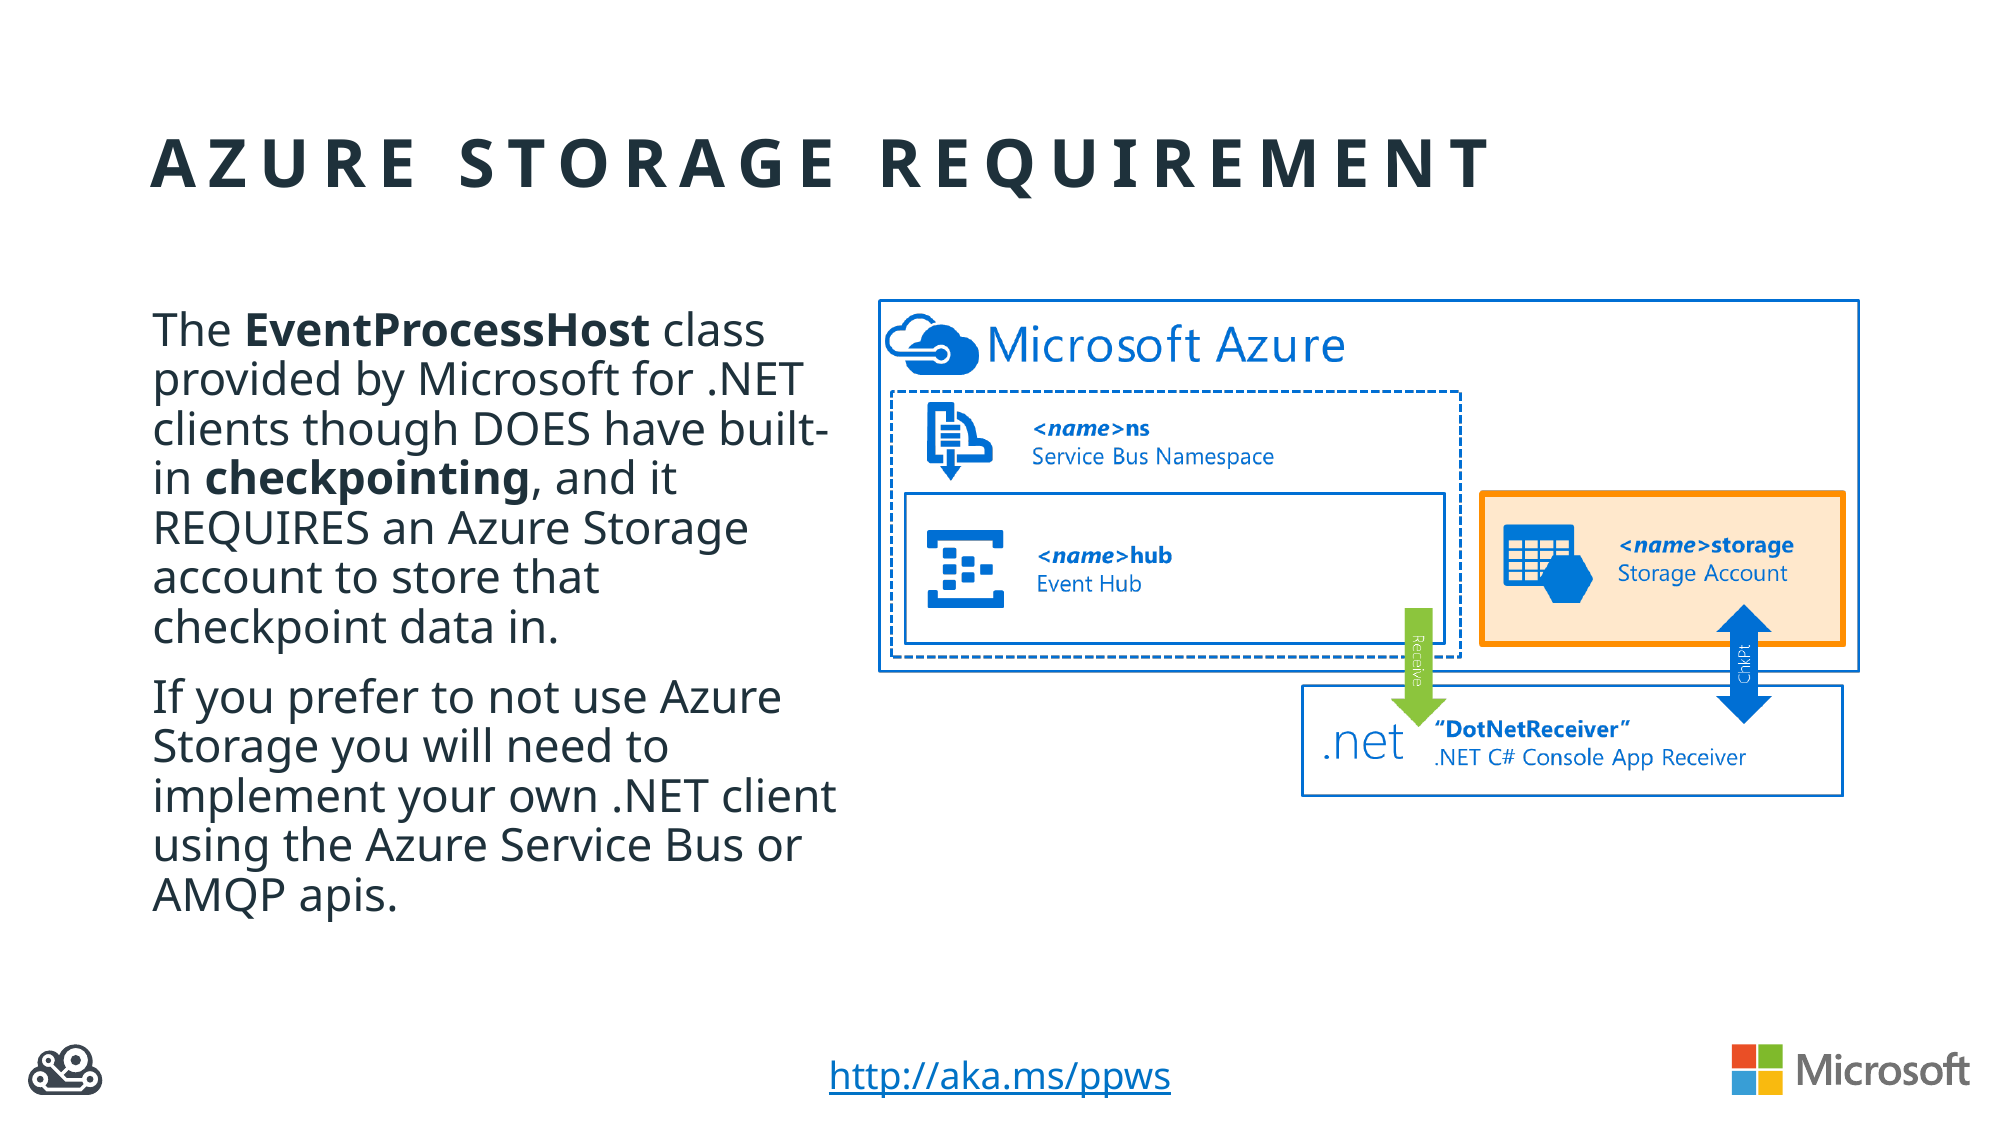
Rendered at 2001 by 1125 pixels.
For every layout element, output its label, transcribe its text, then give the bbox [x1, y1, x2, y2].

list The EventProcessHost class provided by Microsoft for .NET clients though DOES have built-in checkpointing, and it REQUIRES an Azure Storage account to store that checkpoint data in. If you prefer to not use Azure Storage you will need to implement your own .NET client using the Azure Service Bus or AMQP apis. [137, 299, 860, 1014]
title Azure storage requirement [135, 57, 1860, 275]
picture [878, 299, 1861, 797]
